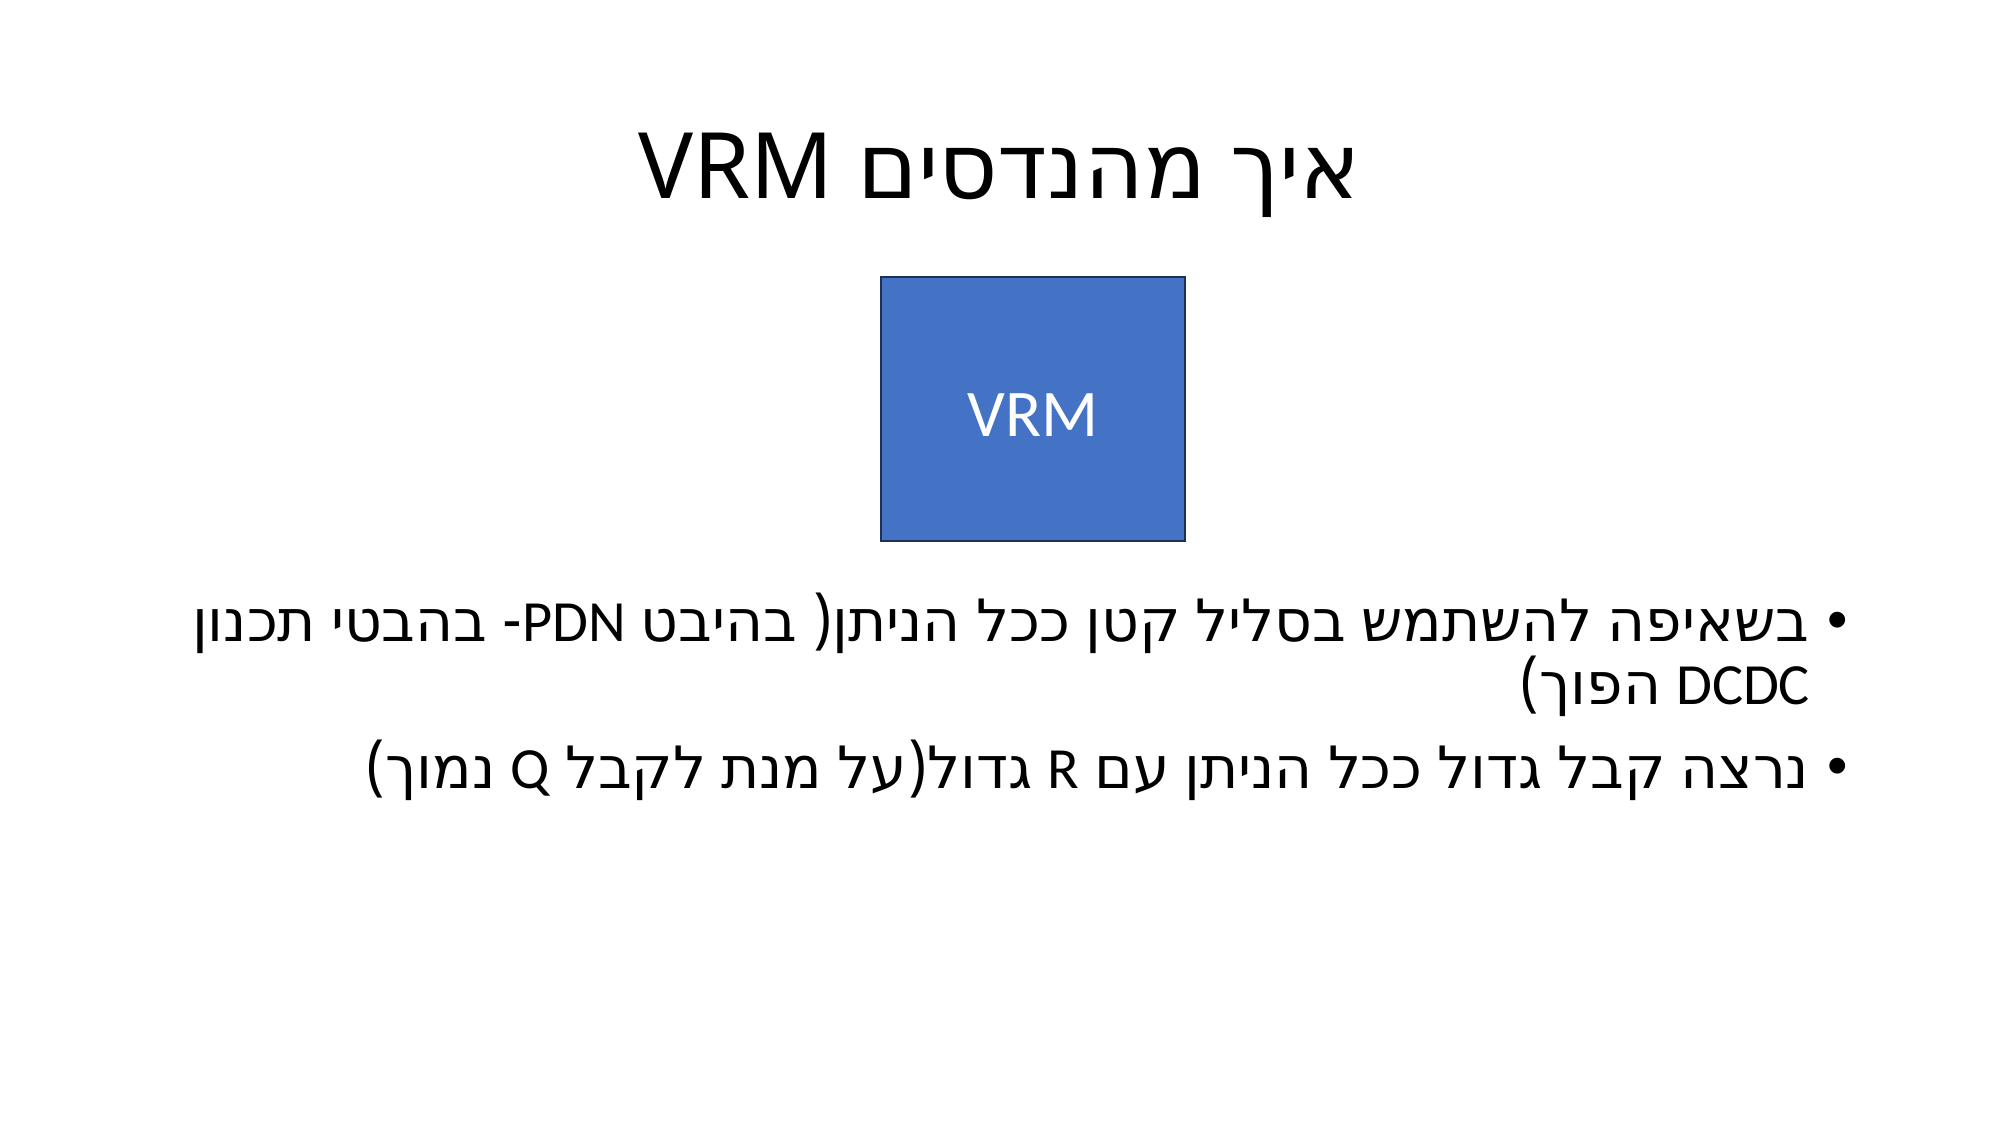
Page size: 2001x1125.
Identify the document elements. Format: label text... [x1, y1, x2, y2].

list בשאיפה להשתמש בסליל קטן ככל הניתן( בהיבט PDN- בהבטי תכנון DCDC הפוך) נרצה קבל גדול ככל הניתן עם R גדול(על מנת לקבל Q נמוך) [137, 583, 1863, 1009]
text_box VRM [880, 276, 1186, 542]
title איך מהנדסים VRM [137, 59, 1863, 278]
